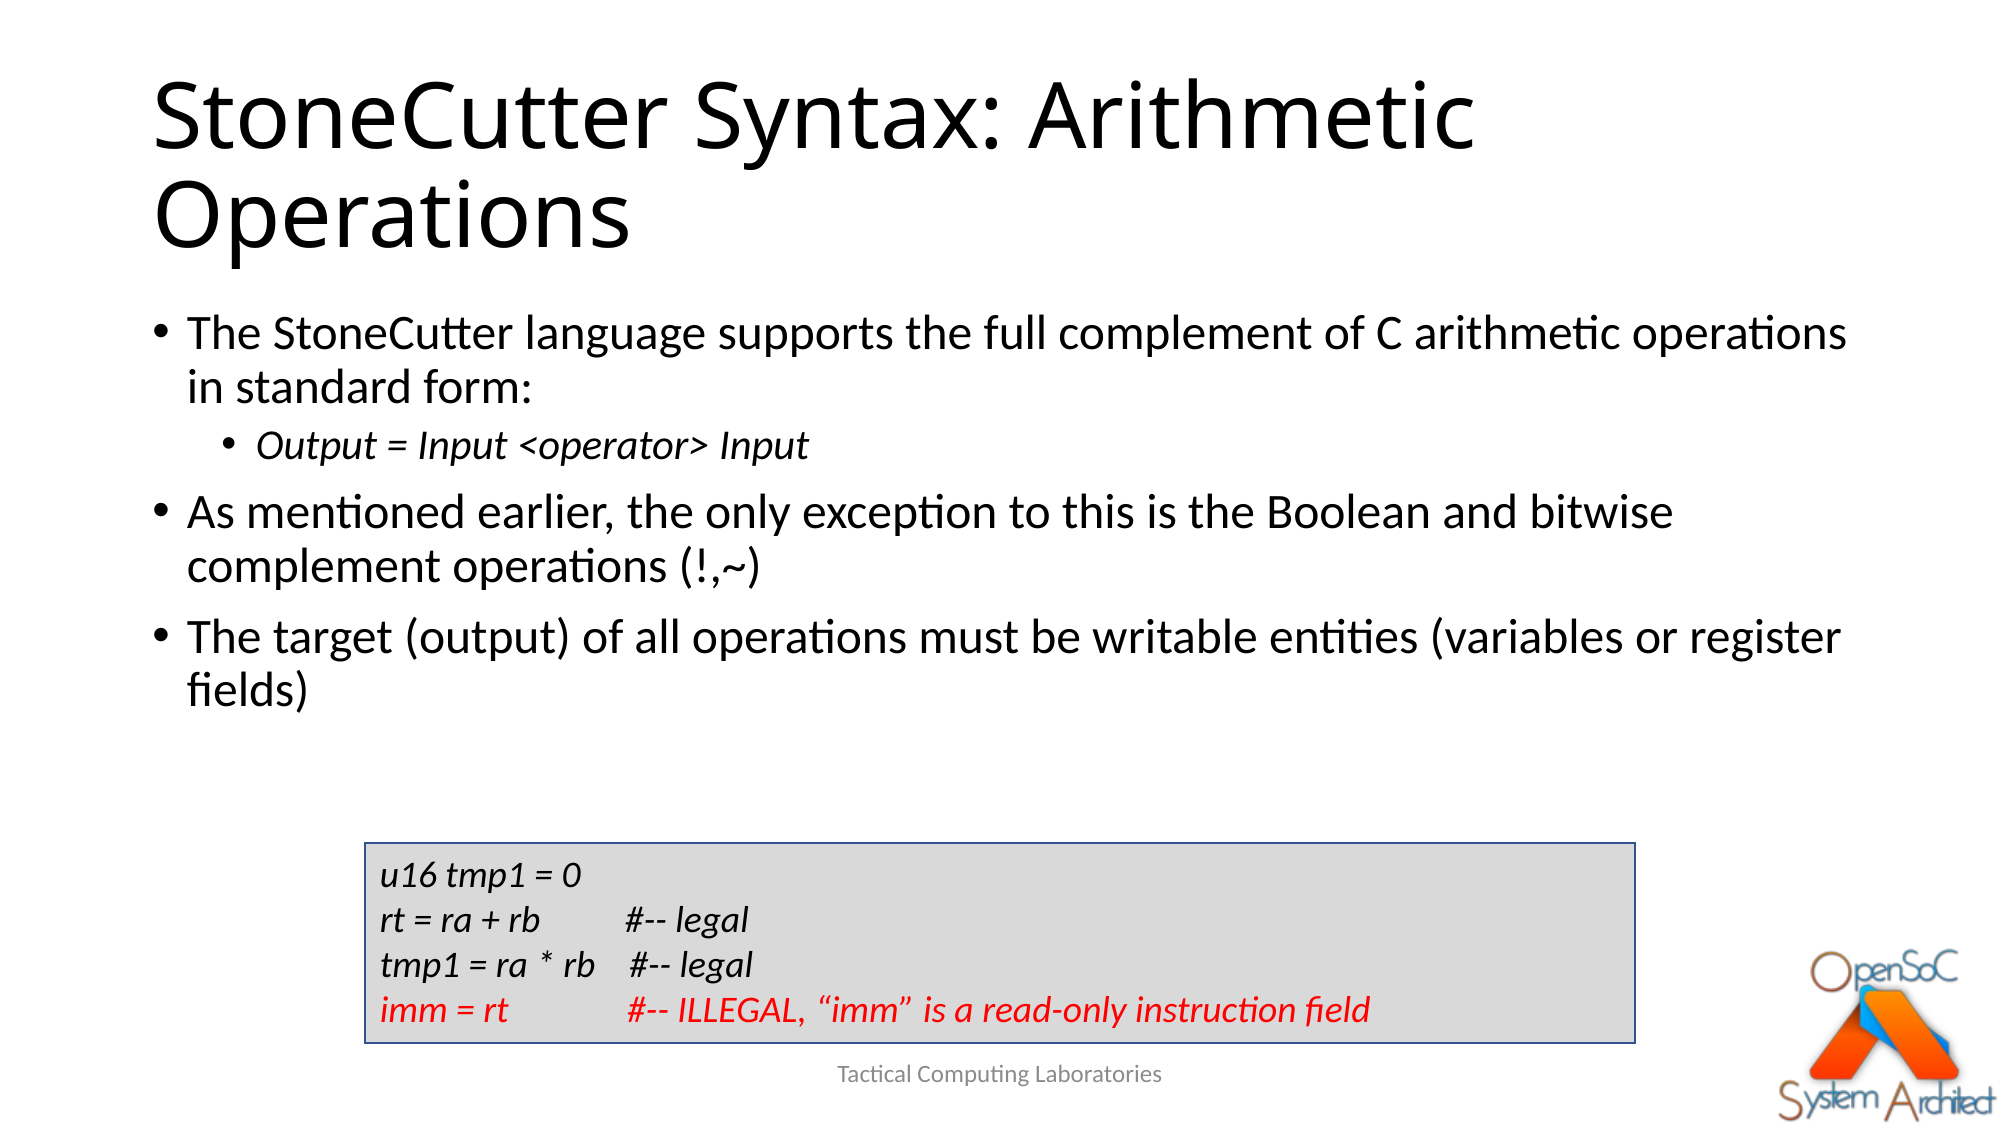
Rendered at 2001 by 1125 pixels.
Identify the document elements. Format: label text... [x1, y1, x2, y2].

footer Tactical Computing Laboratories [662, 1044, 1338, 1103]
text_box u16 tmp1 = 0 rt = ra + rb #-- legal tmp1 = ra * rb #-- legal imm = rt #-- ILLEGAL, “imm” is a read-only instruction field [364, 842, 1636, 1044]
picture [1775, 946, 2000, 1125]
list The StoneCutter language supports the full complement of C arithmetic operations in standard form: Output = Input <operator> Input As mentioned earlier, the only exception to this is the Boolean and bitwise complement operations (!,~) The target (output) of all operations must be writable entities (variables or register fields) [137, 299, 1863, 729]
title StoneCutter Syntax: Arithmetic Operations [137, 59, 1863, 278]
